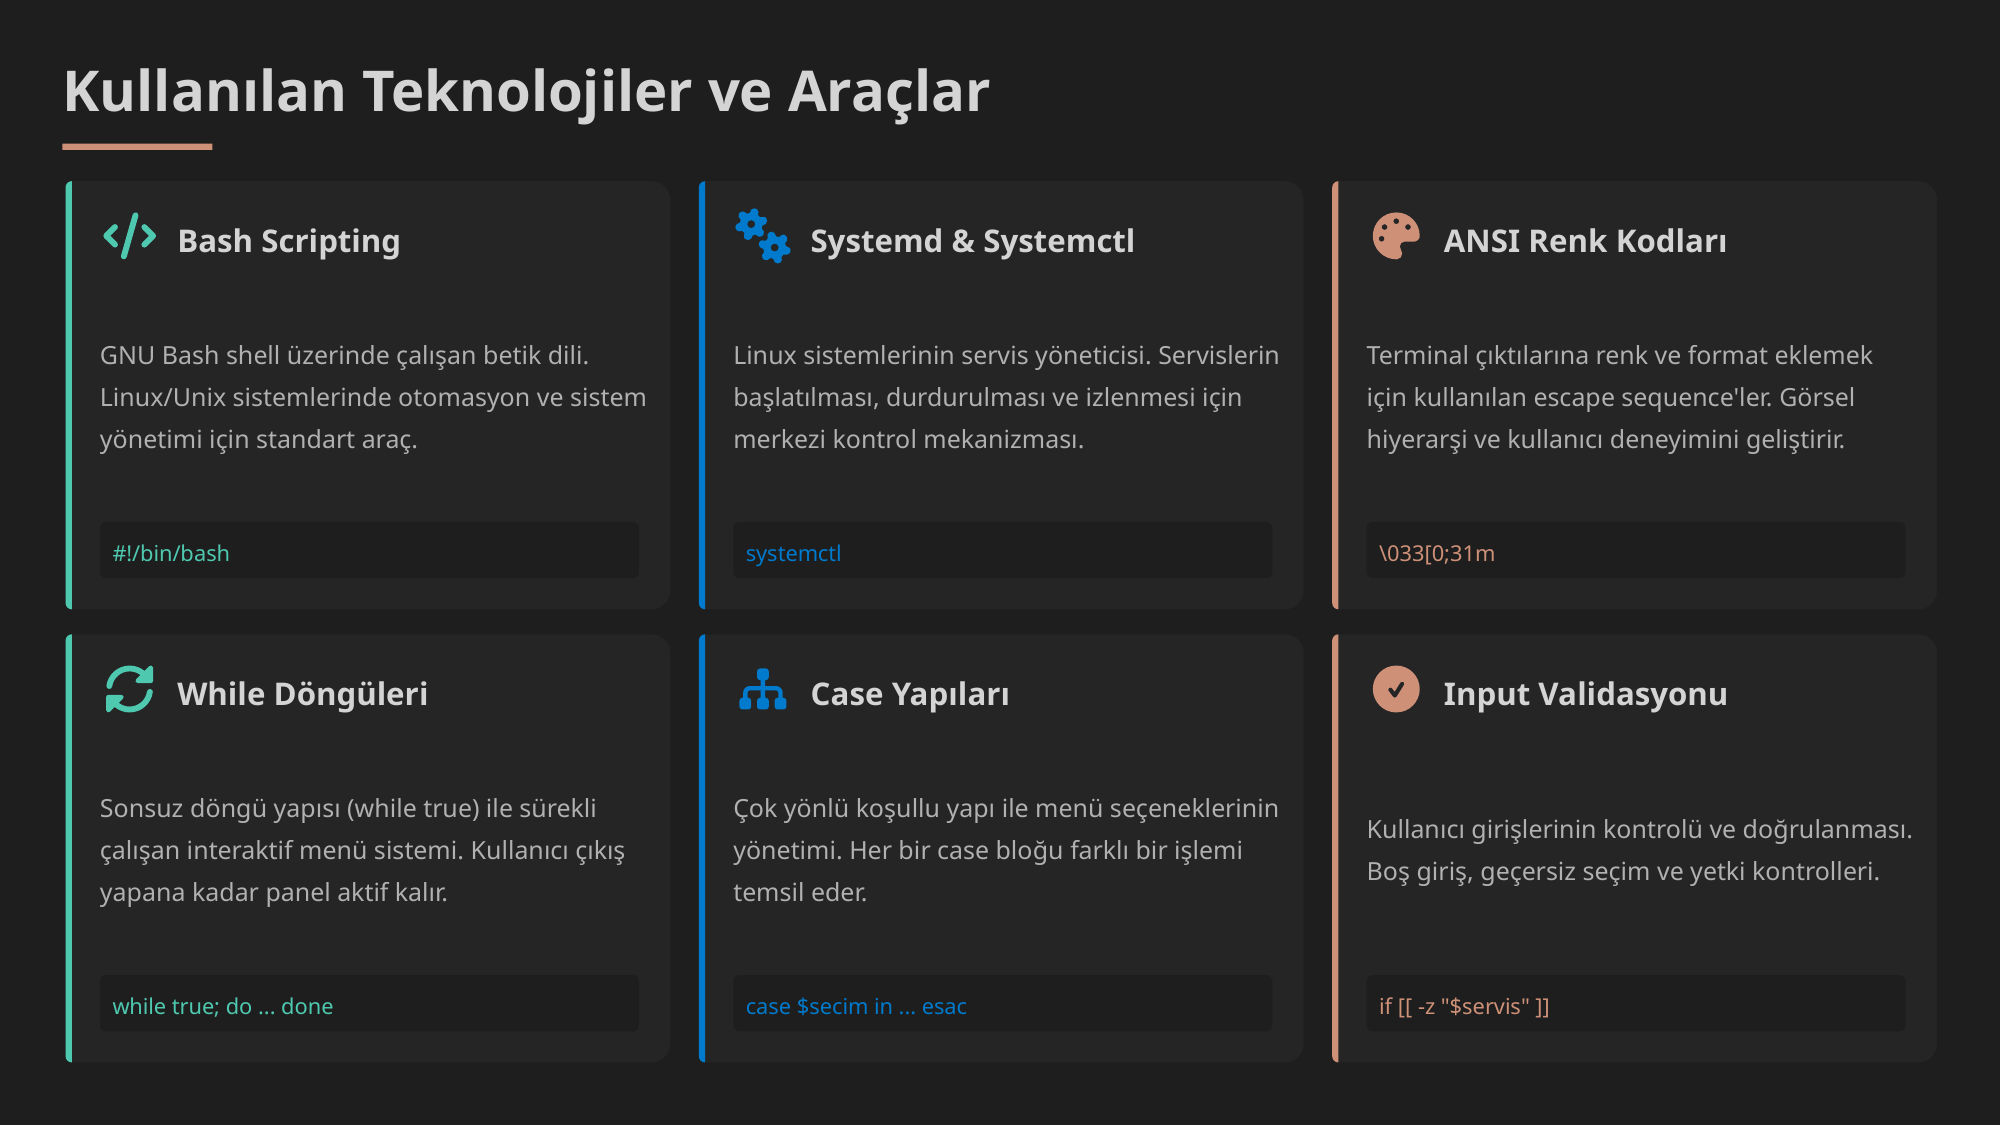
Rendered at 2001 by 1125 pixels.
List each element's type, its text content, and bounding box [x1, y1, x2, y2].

text_box #!/bin/bash [99, 521, 650, 579]
text_box [739, 668, 787, 710]
text_box [1339, 634, 1937, 1063]
text_box \033[0;31m [1366, 521, 1917, 579]
text_box [758, 231, 791, 264]
text_box Input Validasyonu [1443, 667, 1737, 711]
text_box [706, 634, 1304, 1063]
text_box [65, 181, 72, 610]
text_box Terminal çıktılarına renk ve format eklemek için kullanılan escape sequence'ler. Görsel hiyerarşi ve kullanıcı deneyimini geliştirir. [1366, 278, 1919, 504]
text_box Kullanılan Teknolojiler ve Araçlar [62, 62, 1966, 125]
text_box [103, 224, 118, 248]
text_box [1332, 181, 1339, 610]
text_box Case Yapıları [810, 667, 1025, 711]
text_box [698, 181, 706, 610]
text_box ANSI Renk Kodları [1444, 214, 1734, 258]
text_box [1339, 181, 1937, 610]
text_box GNU Bash shell üzerinde çalışan betik dili. Linux/Unix sistemlerinde otomasyon ve sistem yönetimi için standart araç. [99, 278, 652, 504]
text_box Çok yönlü koşullu yapı ile menü seçeneklerinin yönetimi. Her bir case bloğu farklı bir işlemi temsil eder. [733, 731, 1285, 957]
text_box Bash Scripting [177, 214, 411, 258]
text_box [106, 688, 153, 713]
text_box [72, 181, 671, 610]
text_box case $secim in ... esac [733, 975, 1284, 1032]
text_box [72, 634, 671, 1063]
text_box while true; do ... done [99, 975, 650, 1032]
text_box Sonsuz döngü yapısı (while true) ile sürekli çalışan interaktif menü sistemi. Kullanıcı çıkış yapana kadar panel aktif kalır. [99, 731, 652, 957]
text_box [698, 634, 706, 1063]
text_box Linux sistemlerinin servis yöneticisi. Servislerin başlatılması, durdurulması ve izlenmesi için merkezi kontrol mekanizması. [733, 278, 1285, 504]
text_box [65, 634, 72, 1063]
text_box [1372, 212, 1420, 260]
text_box [62, 143, 213, 150]
text_box systemctl [733, 521, 1284, 579]
text_box [1332, 634, 1339, 1063]
text_box if [[ -z "$servis" ]] [1366, 975, 1917, 1032]
text_box [141, 224, 157, 248]
text_box [121, 212, 139, 260]
text_box [1372, 665, 1420, 713]
text_box While Döngüleri [177, 667, 434, 711]
text_box [735, 208, 768, 240]
text_box Kullanıcı girişlerinin kontrolü ve doğrulanması. Boş giriş, geçersiz seçim ve yetki kontrolleri. [1366, 731, 1919, 957]
text_box [706, 181, 1304, 610]
text_box [106, 665, 154, 689]
text_box Systemd & Systemctl [810, 214, 1139, 258]
